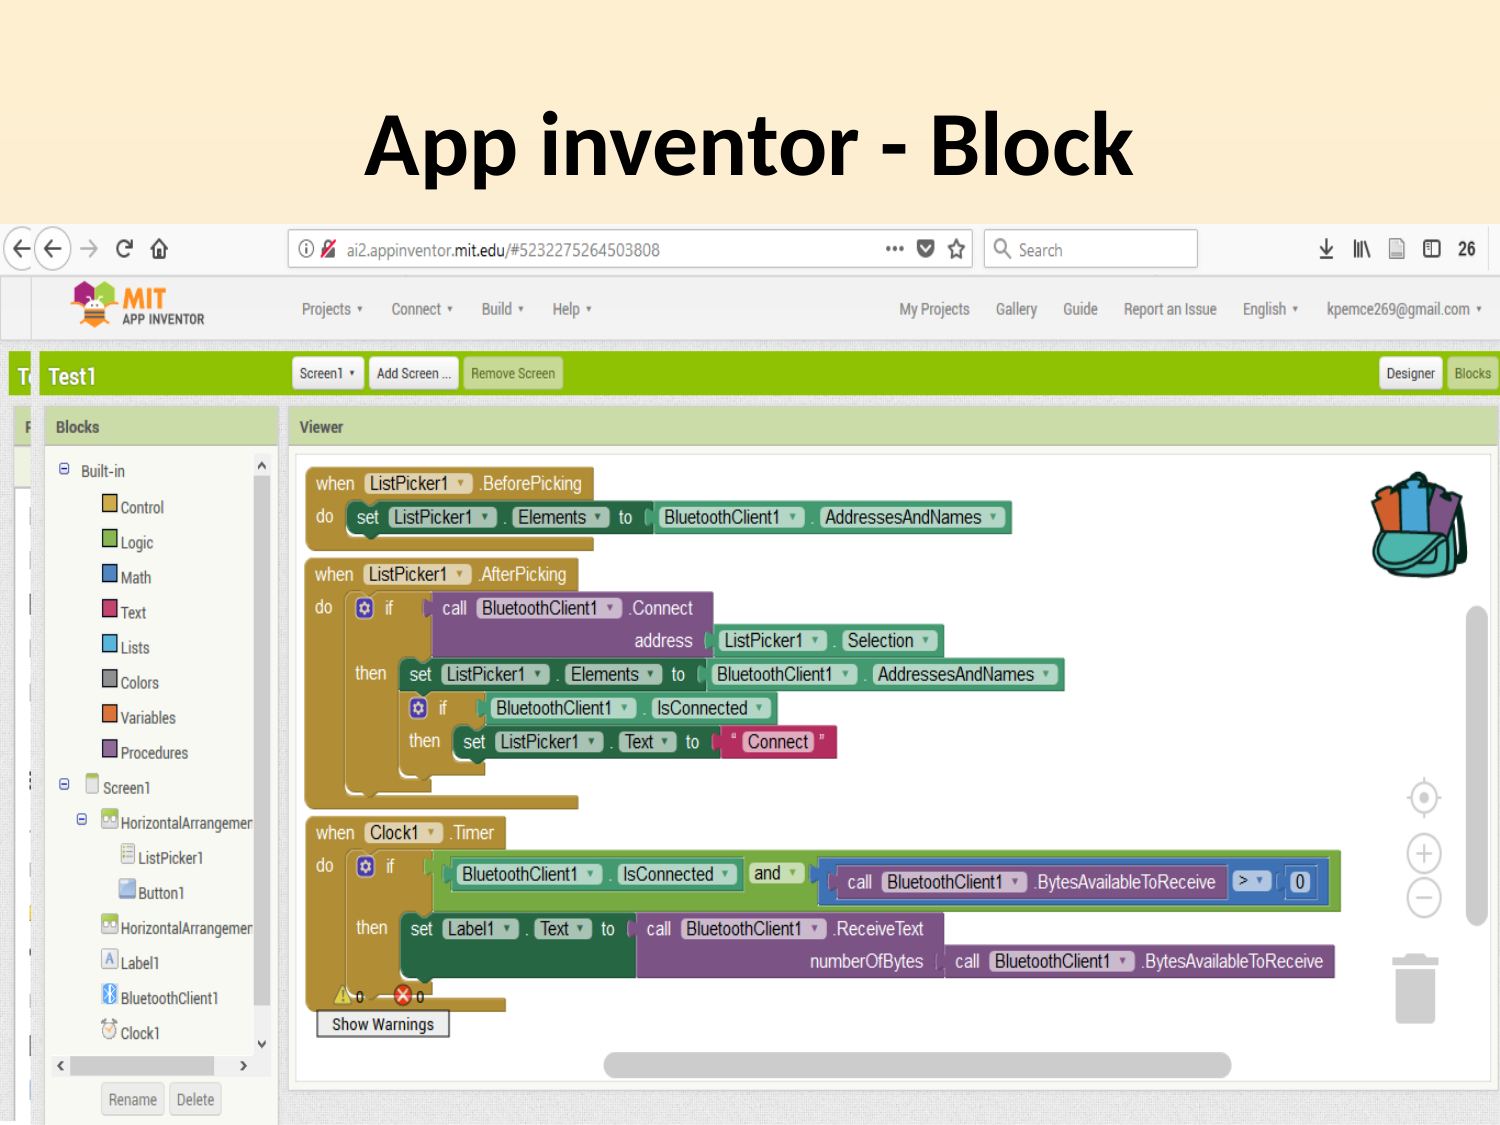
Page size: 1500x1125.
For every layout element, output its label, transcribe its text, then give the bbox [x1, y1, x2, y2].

picture [0, 224, 1500, 1125]
title App inventor - Block [75, 45, 1425, 224]
